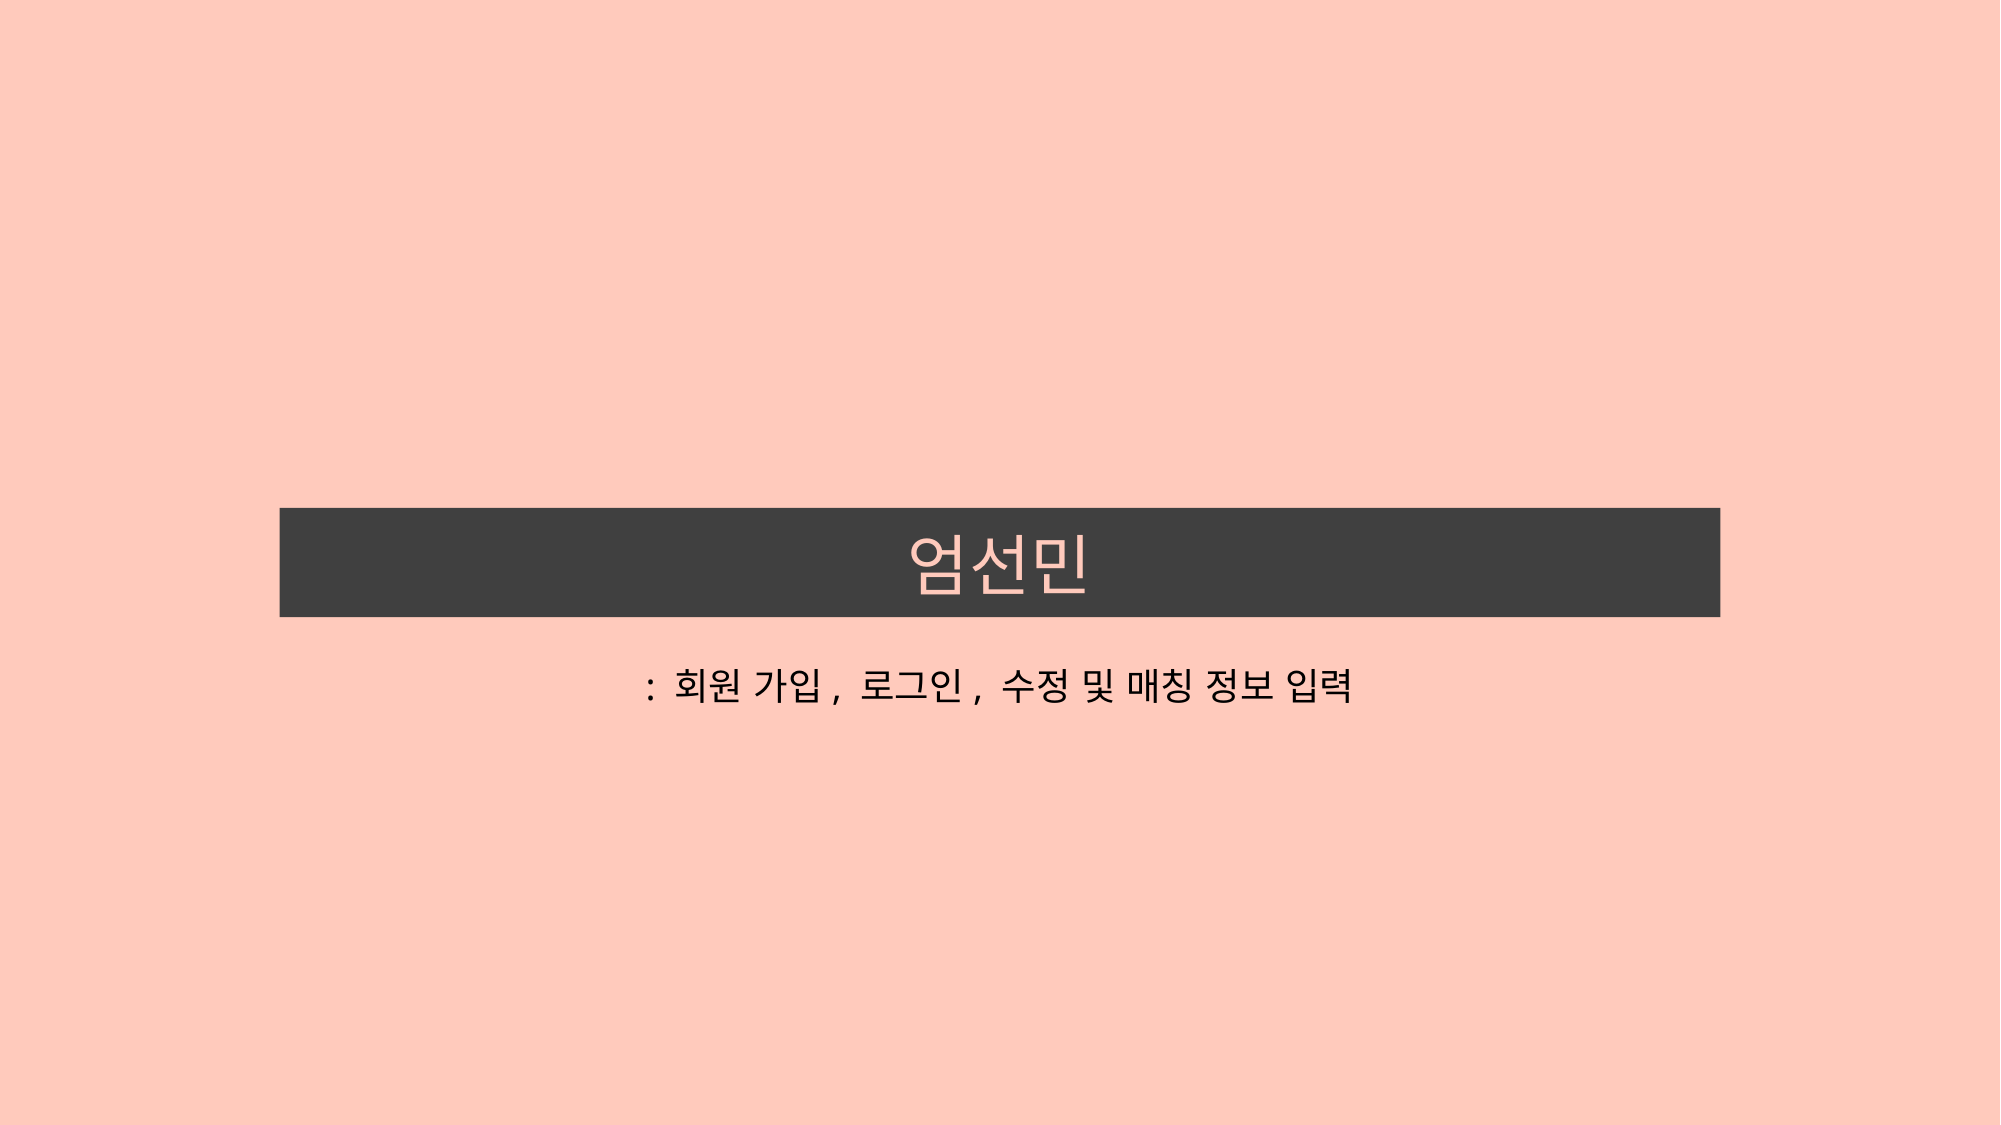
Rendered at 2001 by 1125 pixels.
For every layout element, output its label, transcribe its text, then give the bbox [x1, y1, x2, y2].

text_box : 회원 가입, 로그인, 수정 및 매칭 정보 입력 [630, 655, 1370, 716]
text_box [279, 507, 1721, 618]
